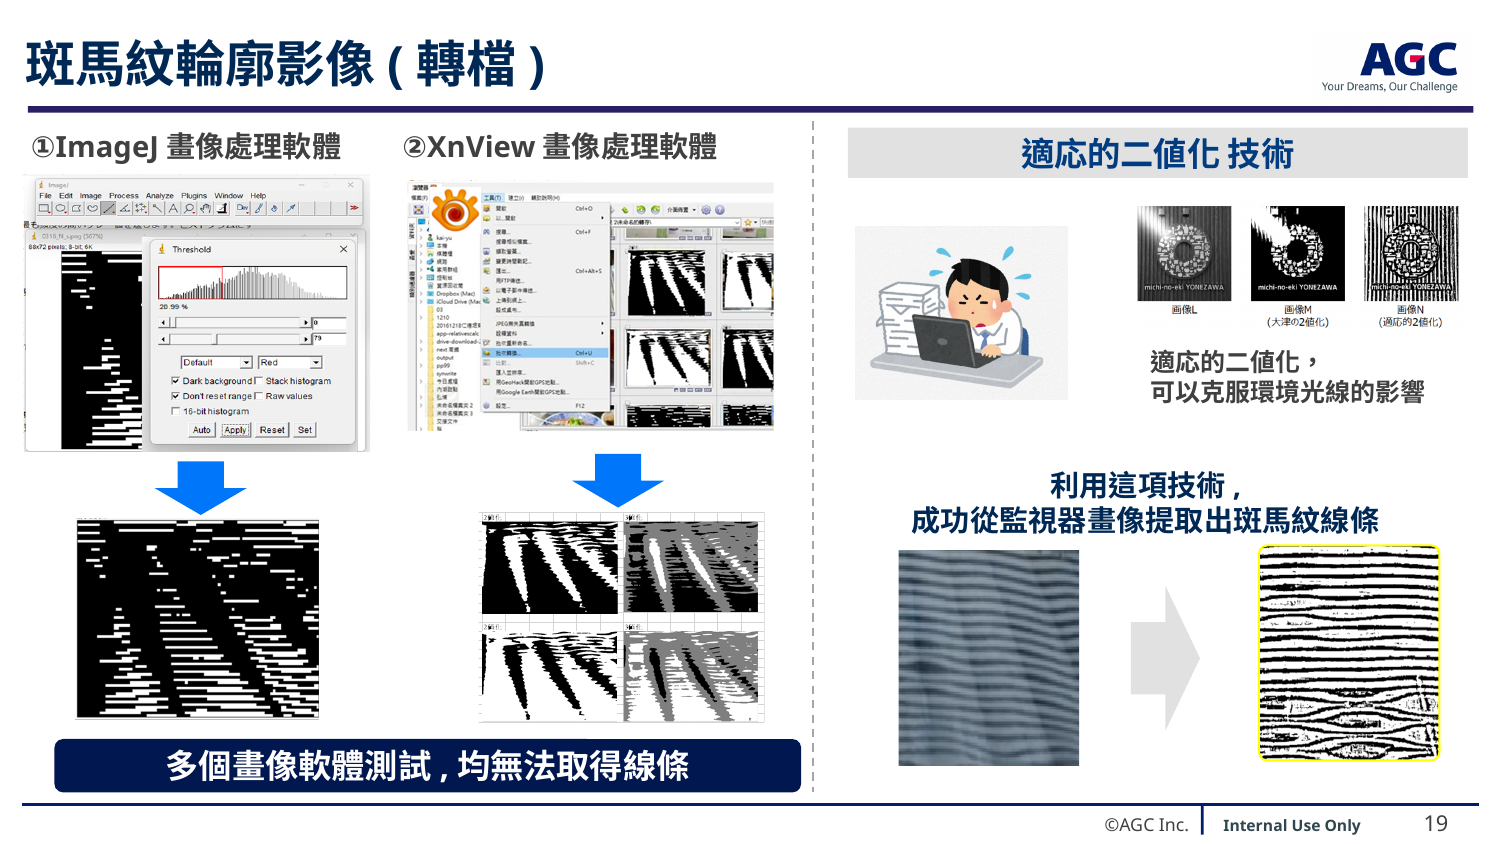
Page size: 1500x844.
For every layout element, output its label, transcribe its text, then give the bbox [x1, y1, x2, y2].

text_box 適応的二値化 技術 [847, 127, 1469, 179]
text_box 多個畫像軟體測試,均無法取得線條 [53, 737, 803, 794]
text_box [1129, 585, 1202, 732]
picture [1306, 27, 1473, 106]
text_box 適応的二値化， 可以克服環境光線的影響 [1135, 338, 1500, 414]
picture [1258, 545, 1440, 761]
picture [478, 512, 765, 723]
text_box [150, 460, 251, 517]
text_box 利用這項技術, 成功從監視器畫像提取出斑馬紋線條 [896, 459, 1395, 545]
text_box ②XnView畫像處理軟體 [387, 121, 757, 172]
picture [898, 550, 1080, 766]
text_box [23, 174, 371, 452]
text_box [568, 452, 668, 509]
text_box ①ImageJ畫像處理軟體 [16, 121, 386, 172]
text_box 斑馬紋輪廓影像(轉檔) [10, 32, 561, 102]
picture [407, 180, 777, 437]
picture [75, 518, 319, 720]
picture [855, 226, 1068, 400]
picture [1130, 198, 1468, 333]
